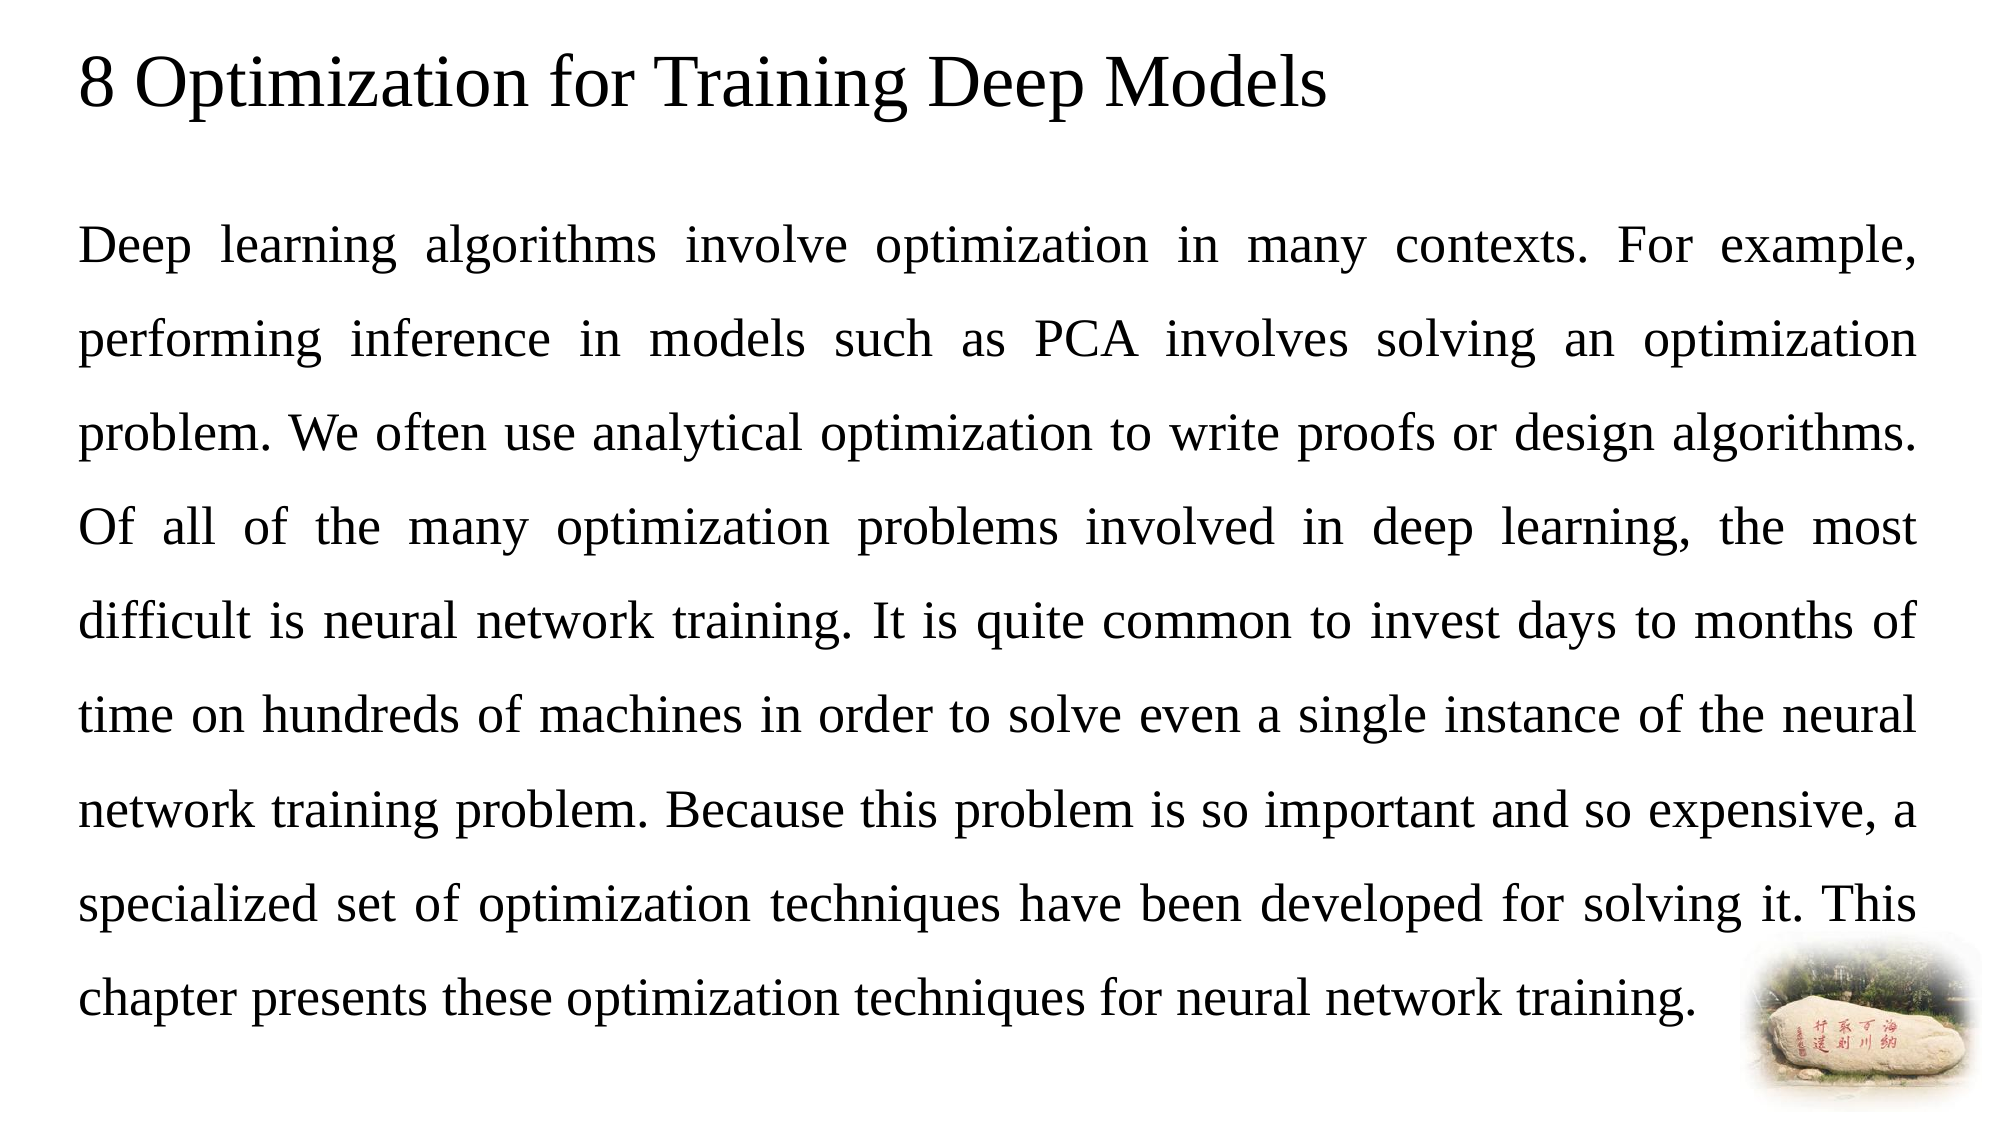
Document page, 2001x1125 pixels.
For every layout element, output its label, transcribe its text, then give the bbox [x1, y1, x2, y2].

list Deep learning algorithms involve optimization in many contexts. For example, performing inference in models such as PCA involves solving an optimization problem. We often use analytical optimization to write proofs or design algorithms. Of all of the many optimization problems involved in deep learning, the most difficult is neural network training. It is quite common to invest days to months of time on hundreds of machines in order to solve even a single instance of the neural network training problem. Because this problem is so important and so expensive, a specialized set of optimization techniques have been developed for solving it. This chapter presents these optimization techniques for neural network training. [63, 171, 1936, 1014]
picture [1740, 927, 1985, 1112]
title 8 Optimization for Training Deep Models [63, 21, 1936, 142]
